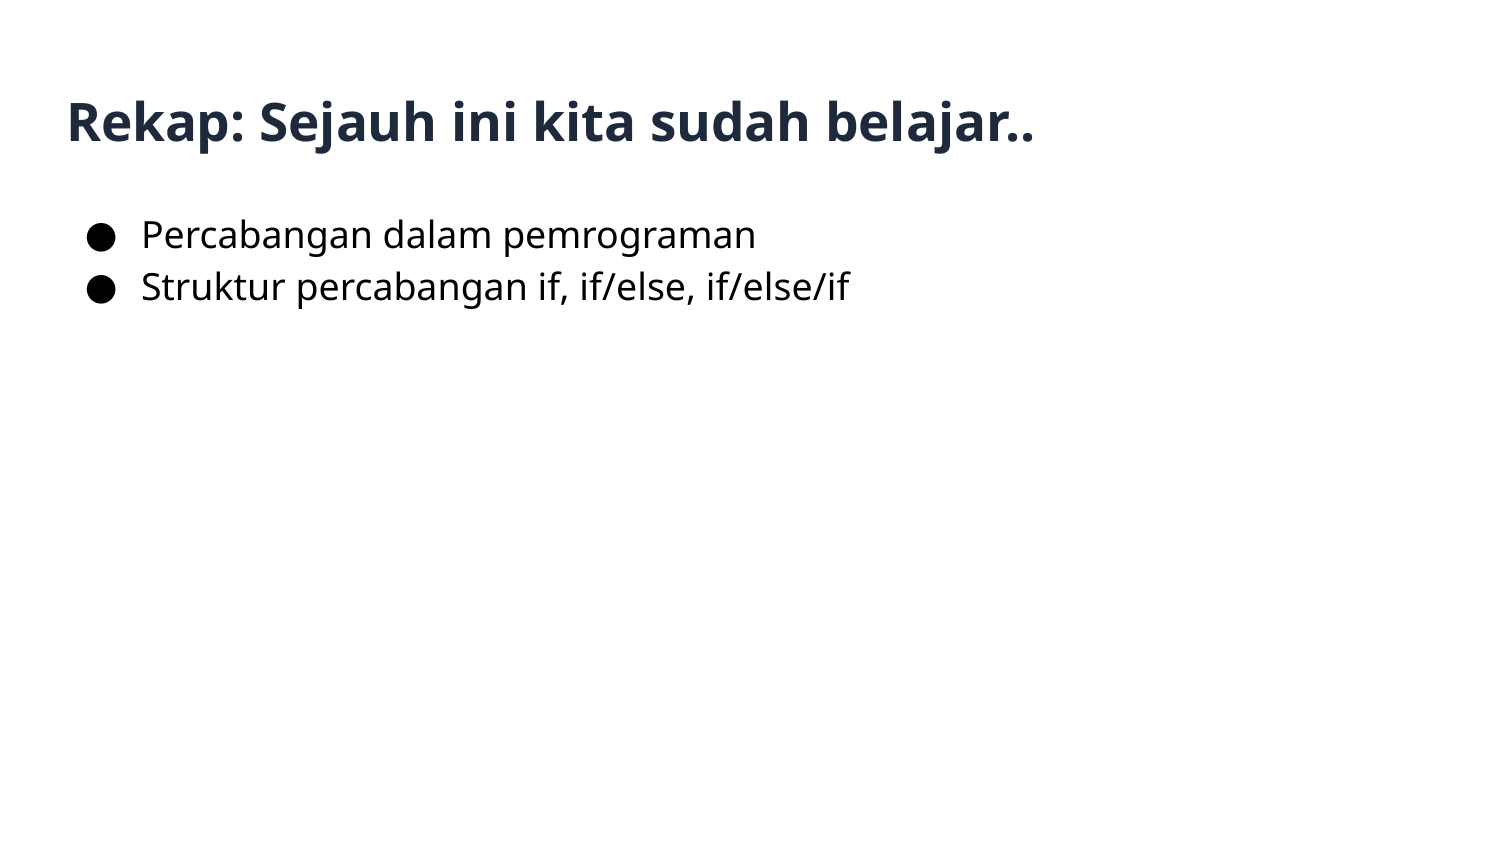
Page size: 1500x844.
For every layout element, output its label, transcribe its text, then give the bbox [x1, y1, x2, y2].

list Percabangan dalam pemrograman Struktur percabangan if, if/else, if/else/if [51, 189, 1406, 750]
title Rekap: Sejauh ini kita sudah belajar.. [51, 72, 1449, 167]
